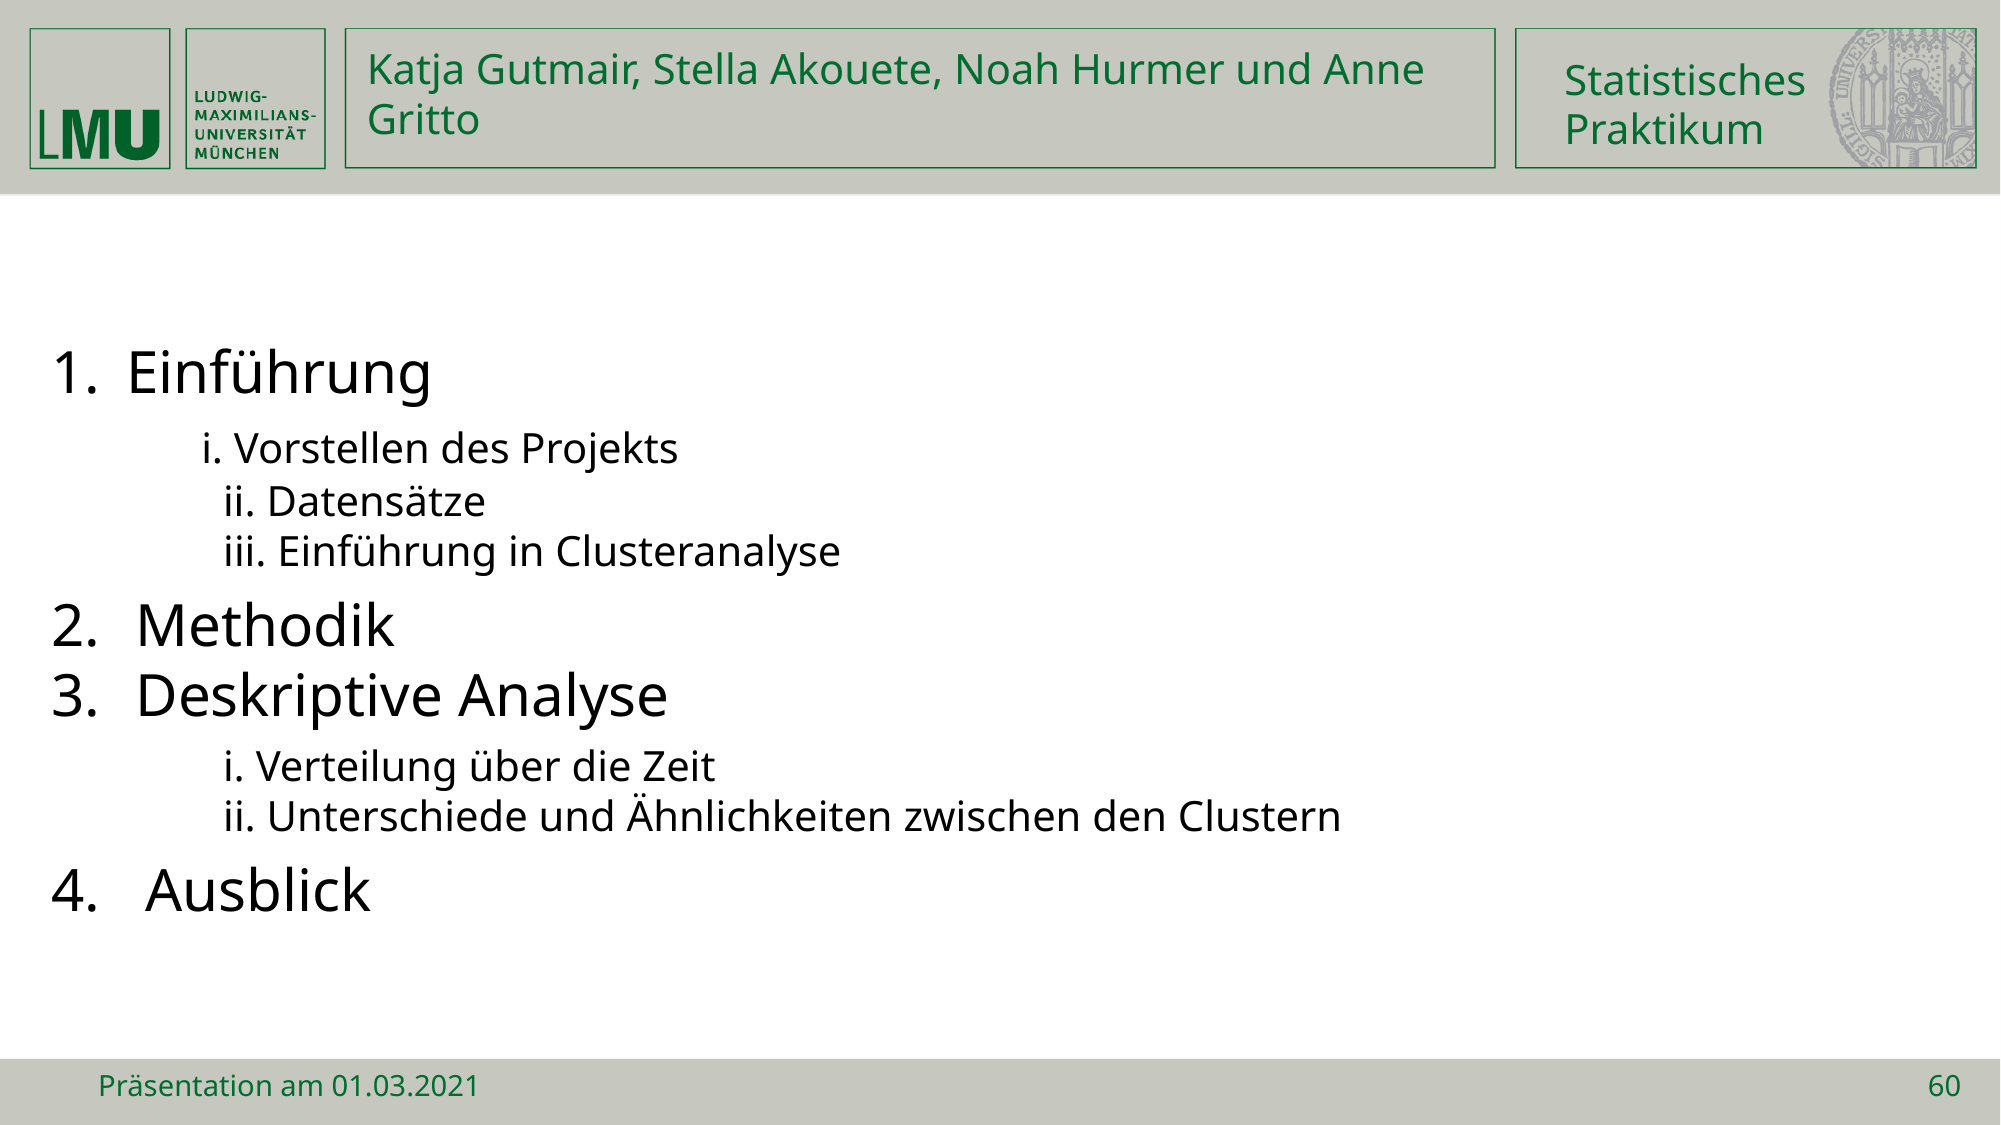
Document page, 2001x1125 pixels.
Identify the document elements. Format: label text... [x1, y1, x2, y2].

text_box Katja Gutmair, Stella Akouete, Noah Hurmer und Anne Gritto [352, 74, 1463, 150]
text_box Einführung i. Vorstellen des Projekts ii. Datensätze iii. Einführung in Clusteranalyse Methodik Deskriptive Analyse i. Verteilung über die Zeit ii. Unterschiede und Ähnlichkeiten zwischen den Clustern 4. Ausblick [36, 327, 1932, 1081]
text_box Statistisches Praktikum [1549, 46, 1833, 161]
picture [0, 0, 2001, 1125]
text_box 60 [1803, 1059, 1977, 1108]
text_box Präsentation am 01.03.2021 [83, 1081, 1775, 1108]
text_box [1525, 30, 1821, 161]
